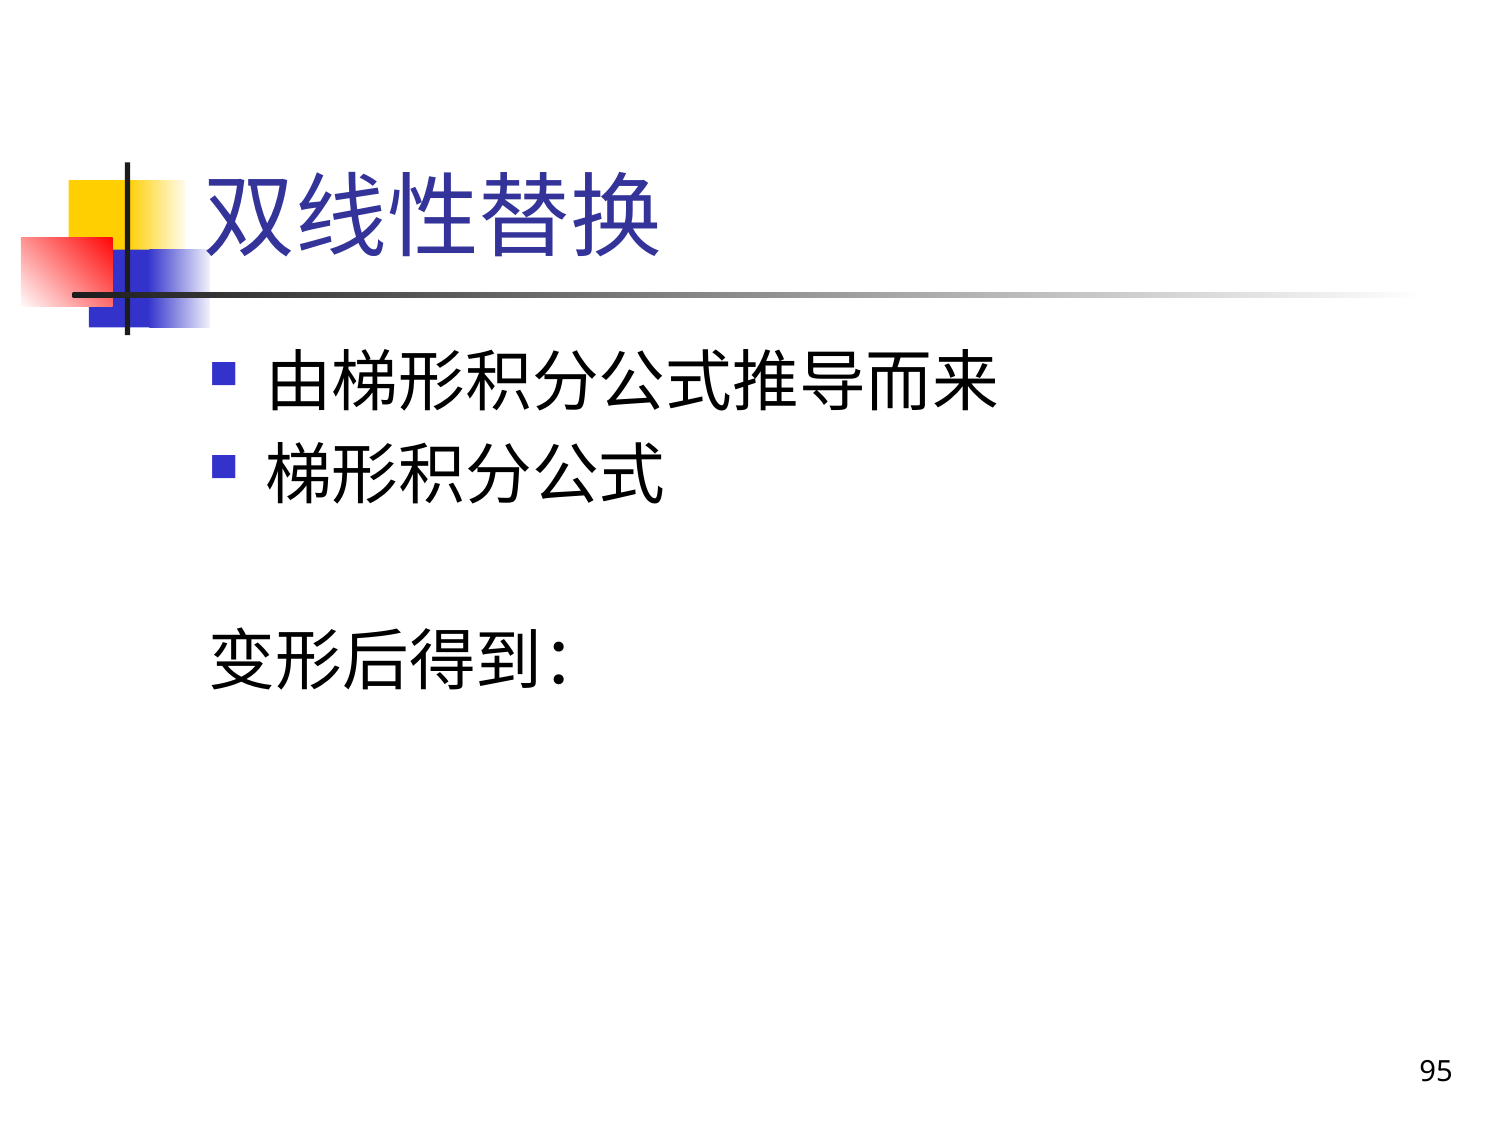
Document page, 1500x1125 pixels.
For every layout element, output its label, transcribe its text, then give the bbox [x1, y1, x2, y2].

slide_number 95 [1155, 1024, 1468, 1100]
title 双线性替换 [188, 35, 1468, 275]
